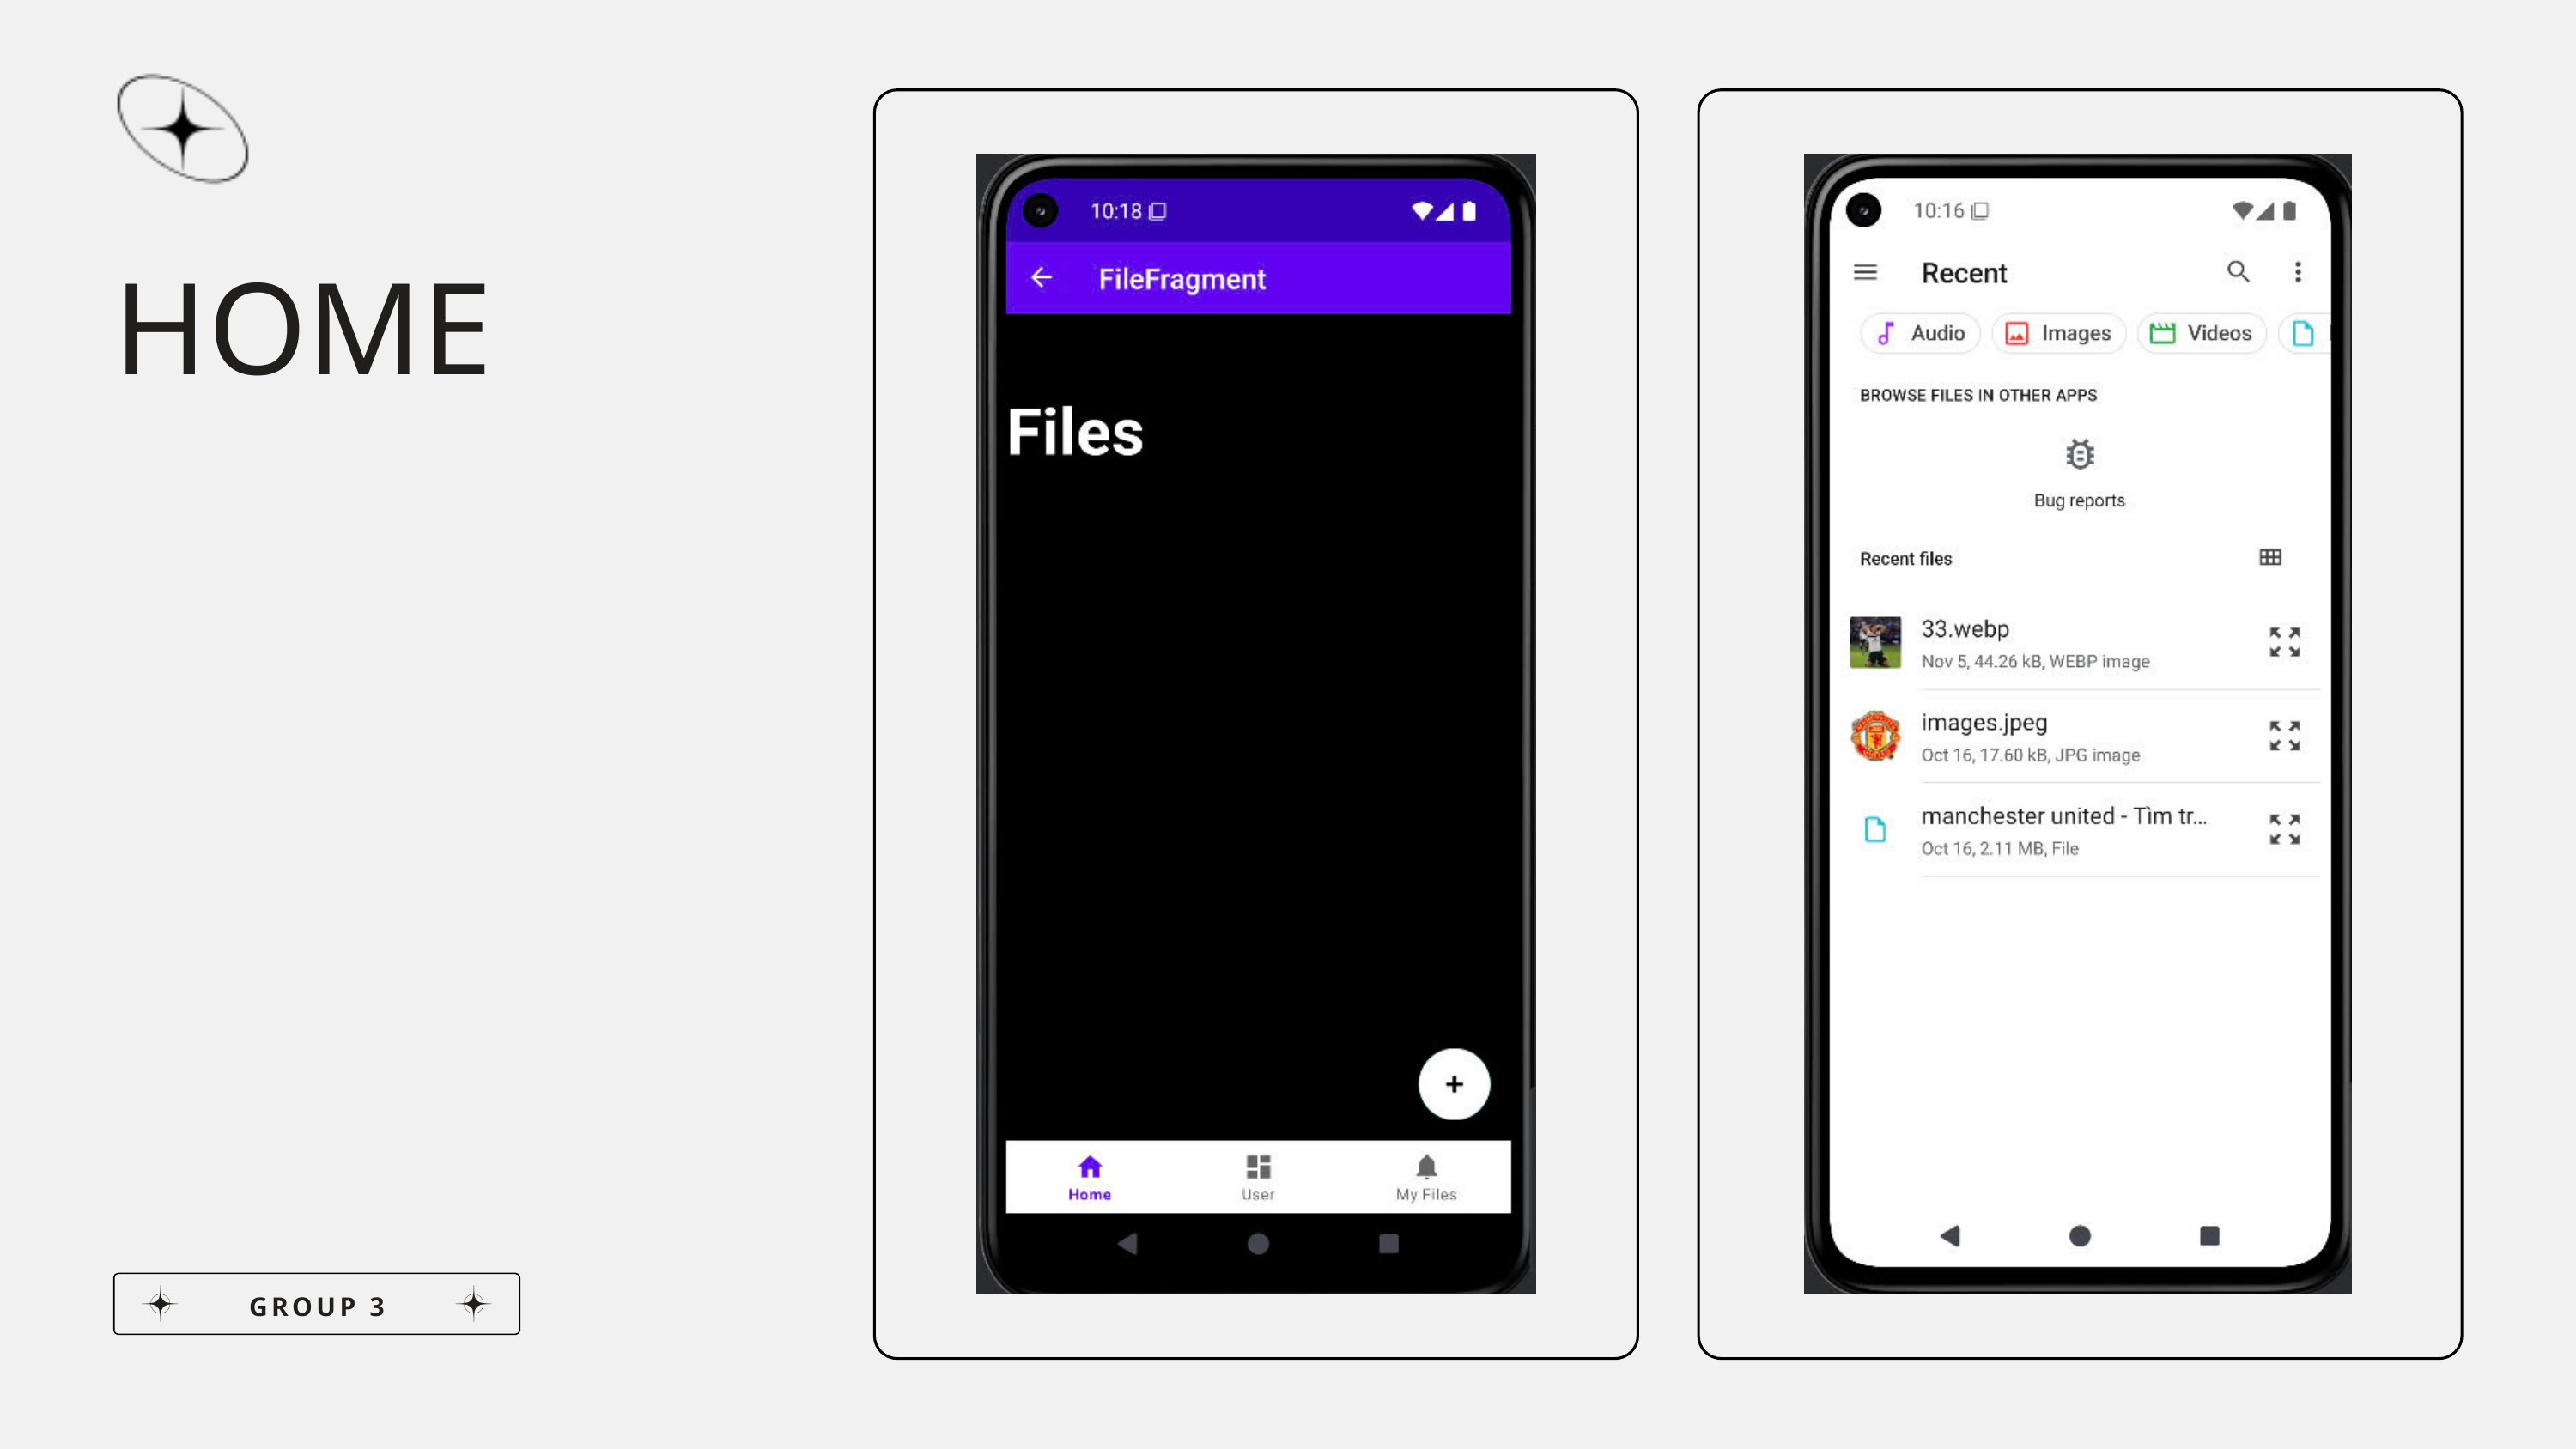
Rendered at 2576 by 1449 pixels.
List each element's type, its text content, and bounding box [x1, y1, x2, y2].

text_box [113, 70, 254, 190]
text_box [874, 89, 1638, 1359]
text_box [113, 1273, 520, 1335]
text_box HOME [113, 271, 810, 400]
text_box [1698, 89, 2463, 1359]
